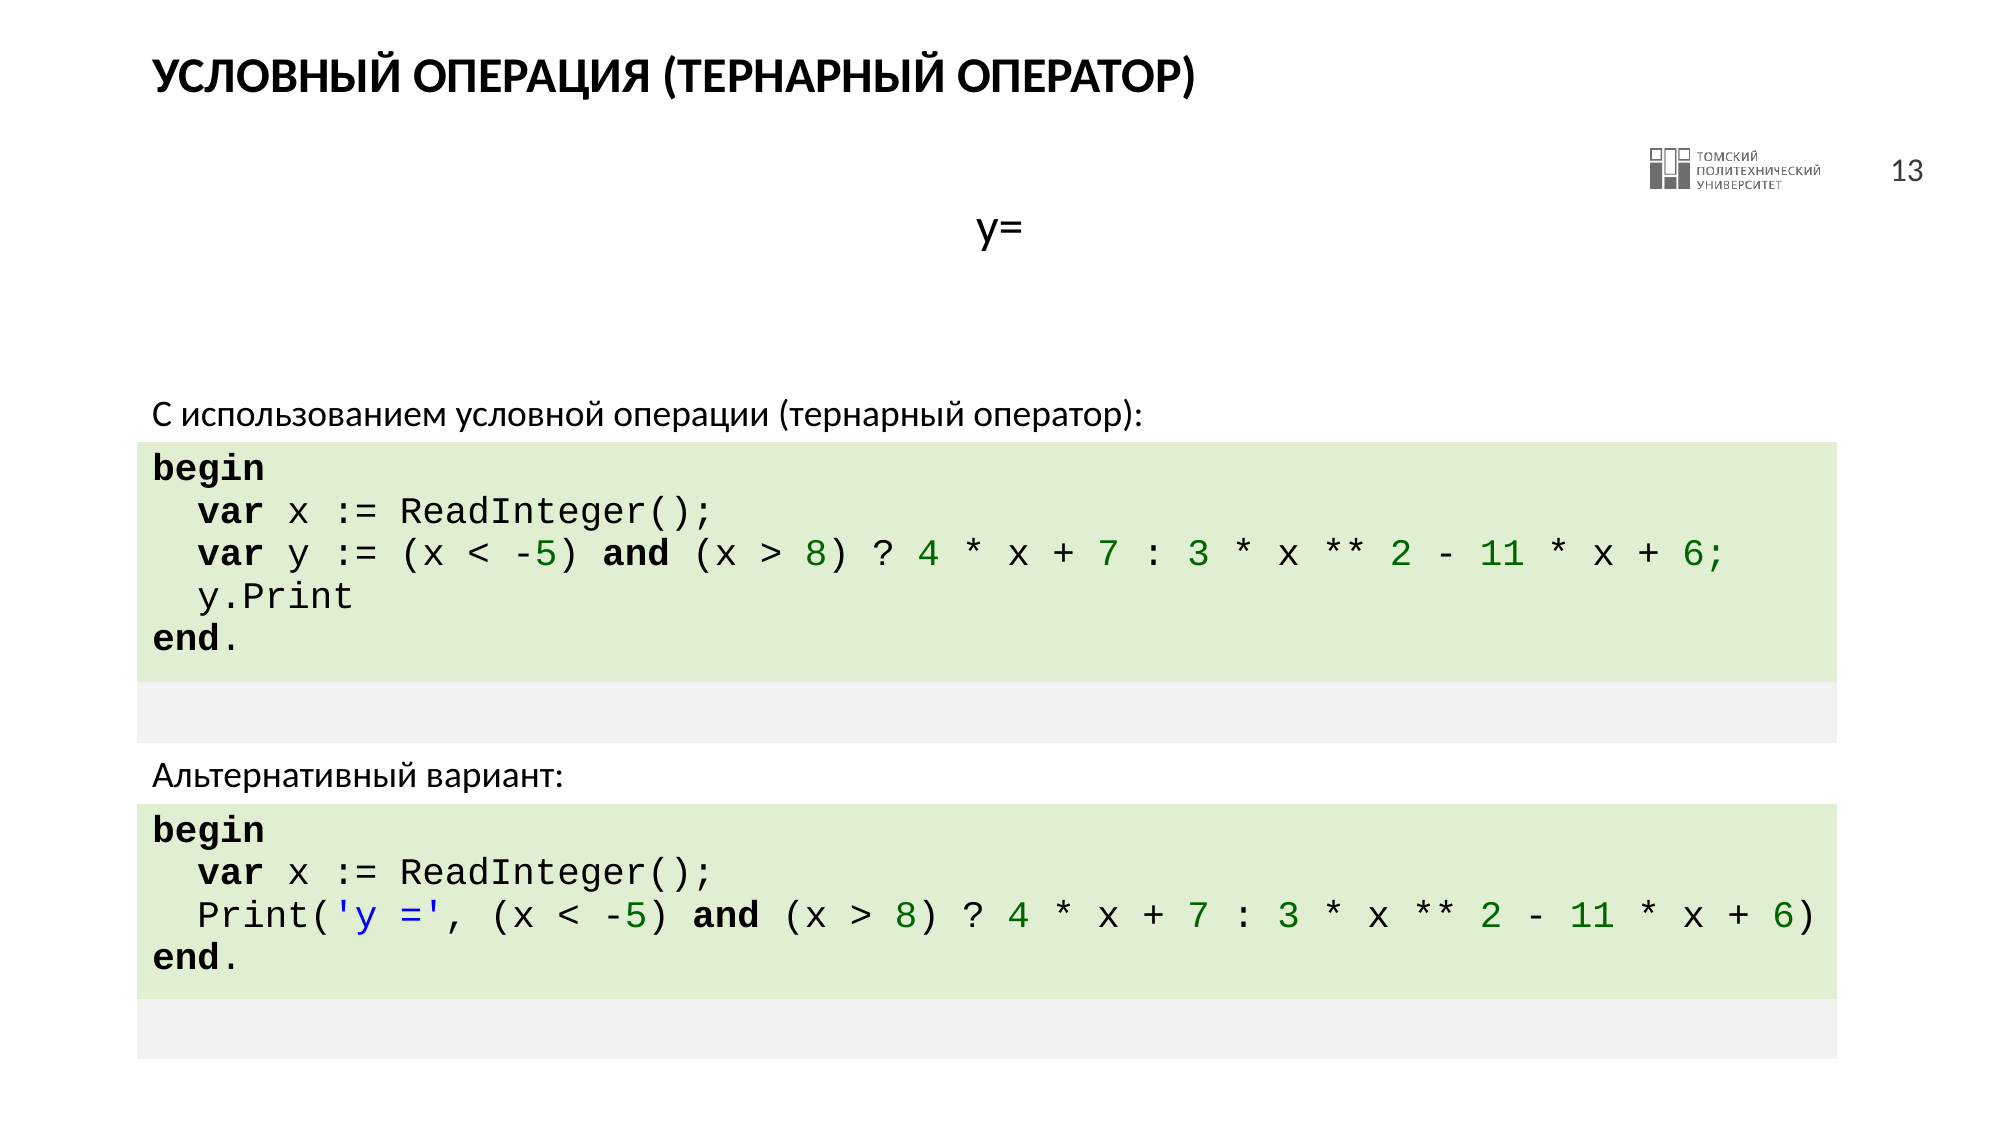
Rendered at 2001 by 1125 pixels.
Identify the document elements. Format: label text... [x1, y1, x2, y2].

text_box Альтернативный вариант: [137, 742, 1614, 803]
table_cell [137, 682, 1837, 743]
table_header begin var x := ReadInteger(); var y := (x < -5) and (x > 8) ? 4 * x + 7 : 3 * x ** 2 - 11 * x + 6; y.Print end. [137, 442, 1837, 682]
picture [1650, 148, 1820, 189]
text_box С использованием условной операции (тернарный оператор): [137, 381, 1614, 442]
title УСЛОВНЫЙ ОПЕРАЦИЯ (ТЕРНАРНЫЙ ОПЕРАТОР) [137, 10, 1755, 142]
table_cell [137, 999, 1837, 1059]
table_header begin var x := ReadInteger(); Print('y =', (x < -5) and (x > 8) ? 4 * x + 7 : 3 * x ** 2 - 11 * x + 6) end. [137, 804, 1837, 999]
